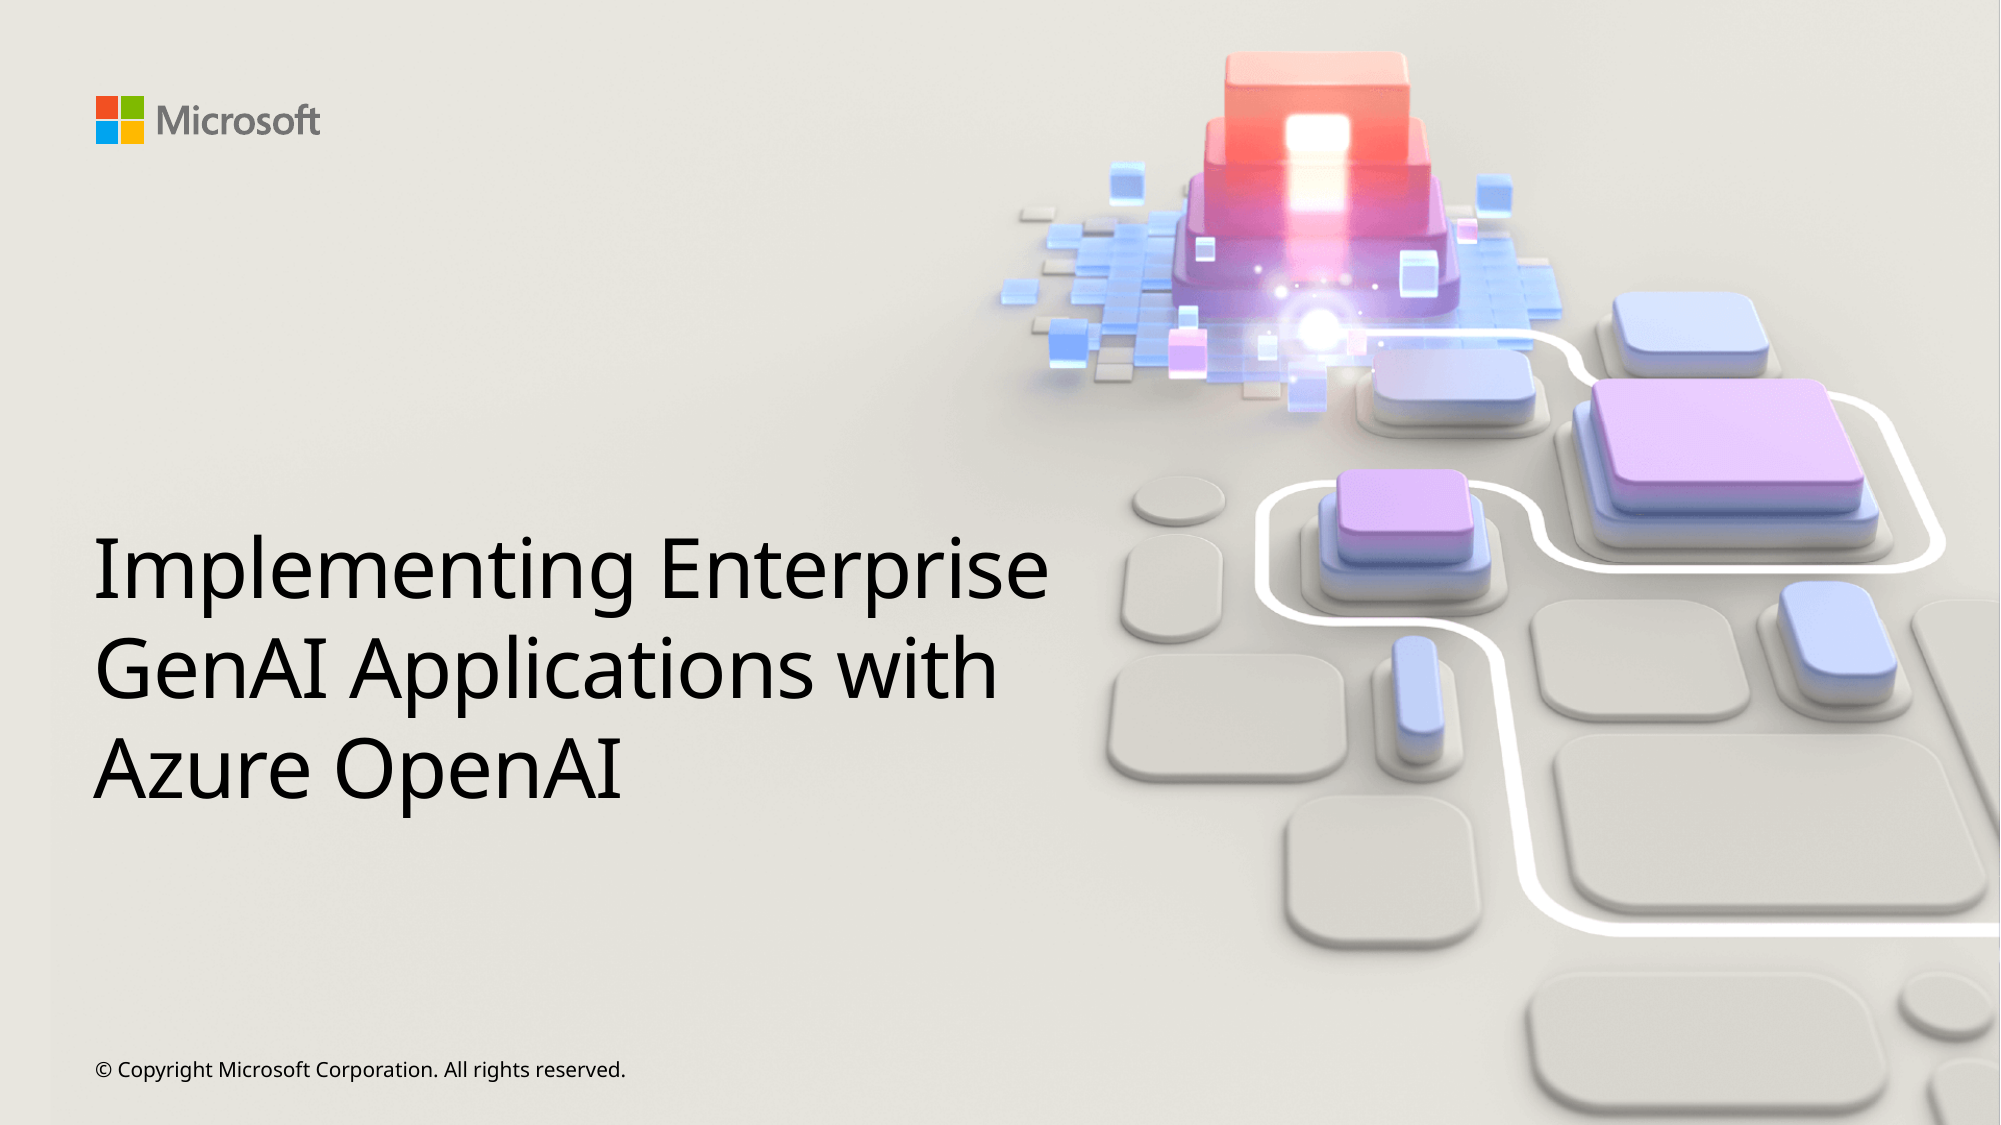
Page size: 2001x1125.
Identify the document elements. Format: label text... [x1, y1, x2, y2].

title Implementing Enterprise GenAI Applications with Azure OpenAI [93, 512, 1135, 815]
footer © Copyright Microsoft Corporation. All rights reserved. [95, 1053, 776, 1086]
picture [0, 0, 2000, 1125]
